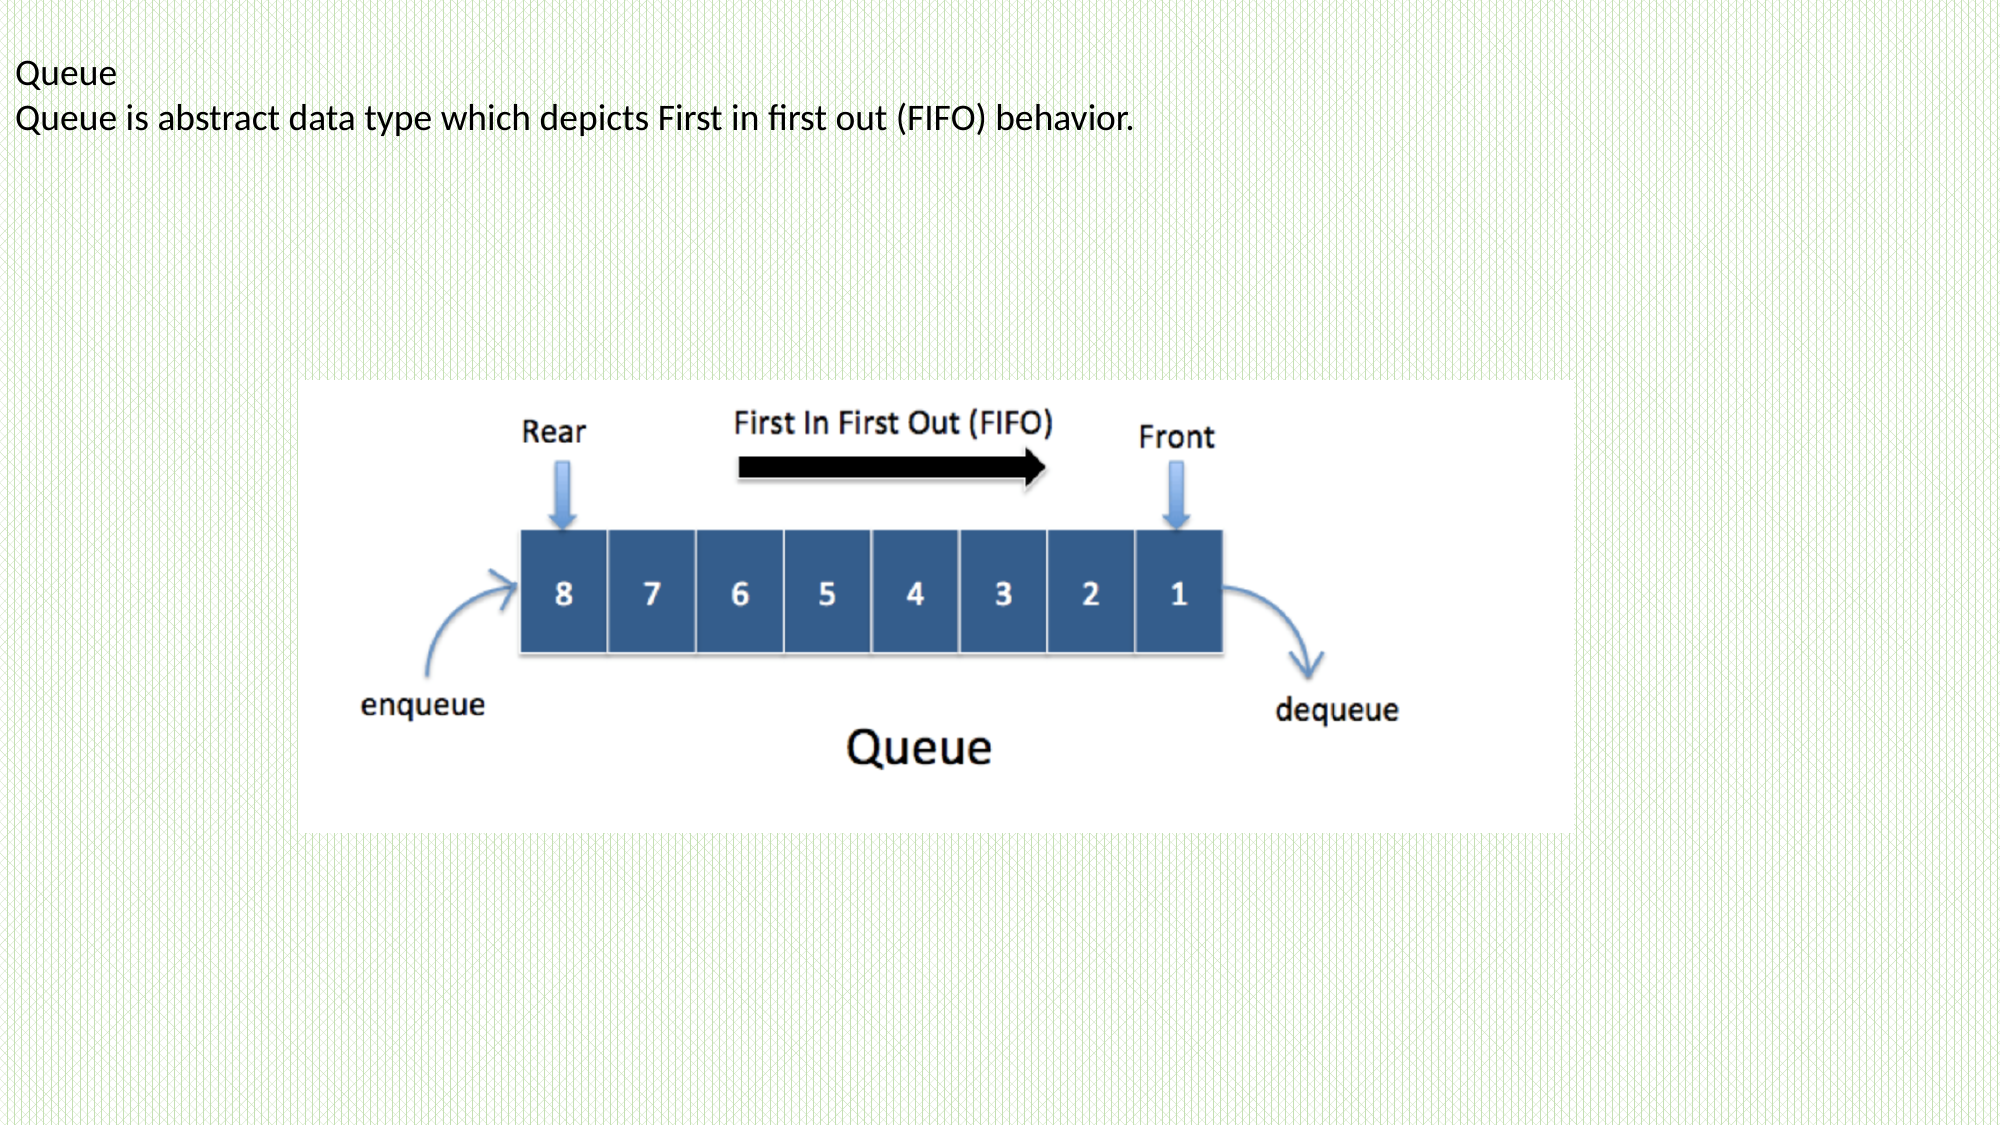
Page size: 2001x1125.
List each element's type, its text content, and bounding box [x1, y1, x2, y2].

picture [298, 380, 1574, 833]
text_box Queue Queue is abstract data type which depicts First in first out (FIFO) behavior. [0, 40, 1941, 146]
